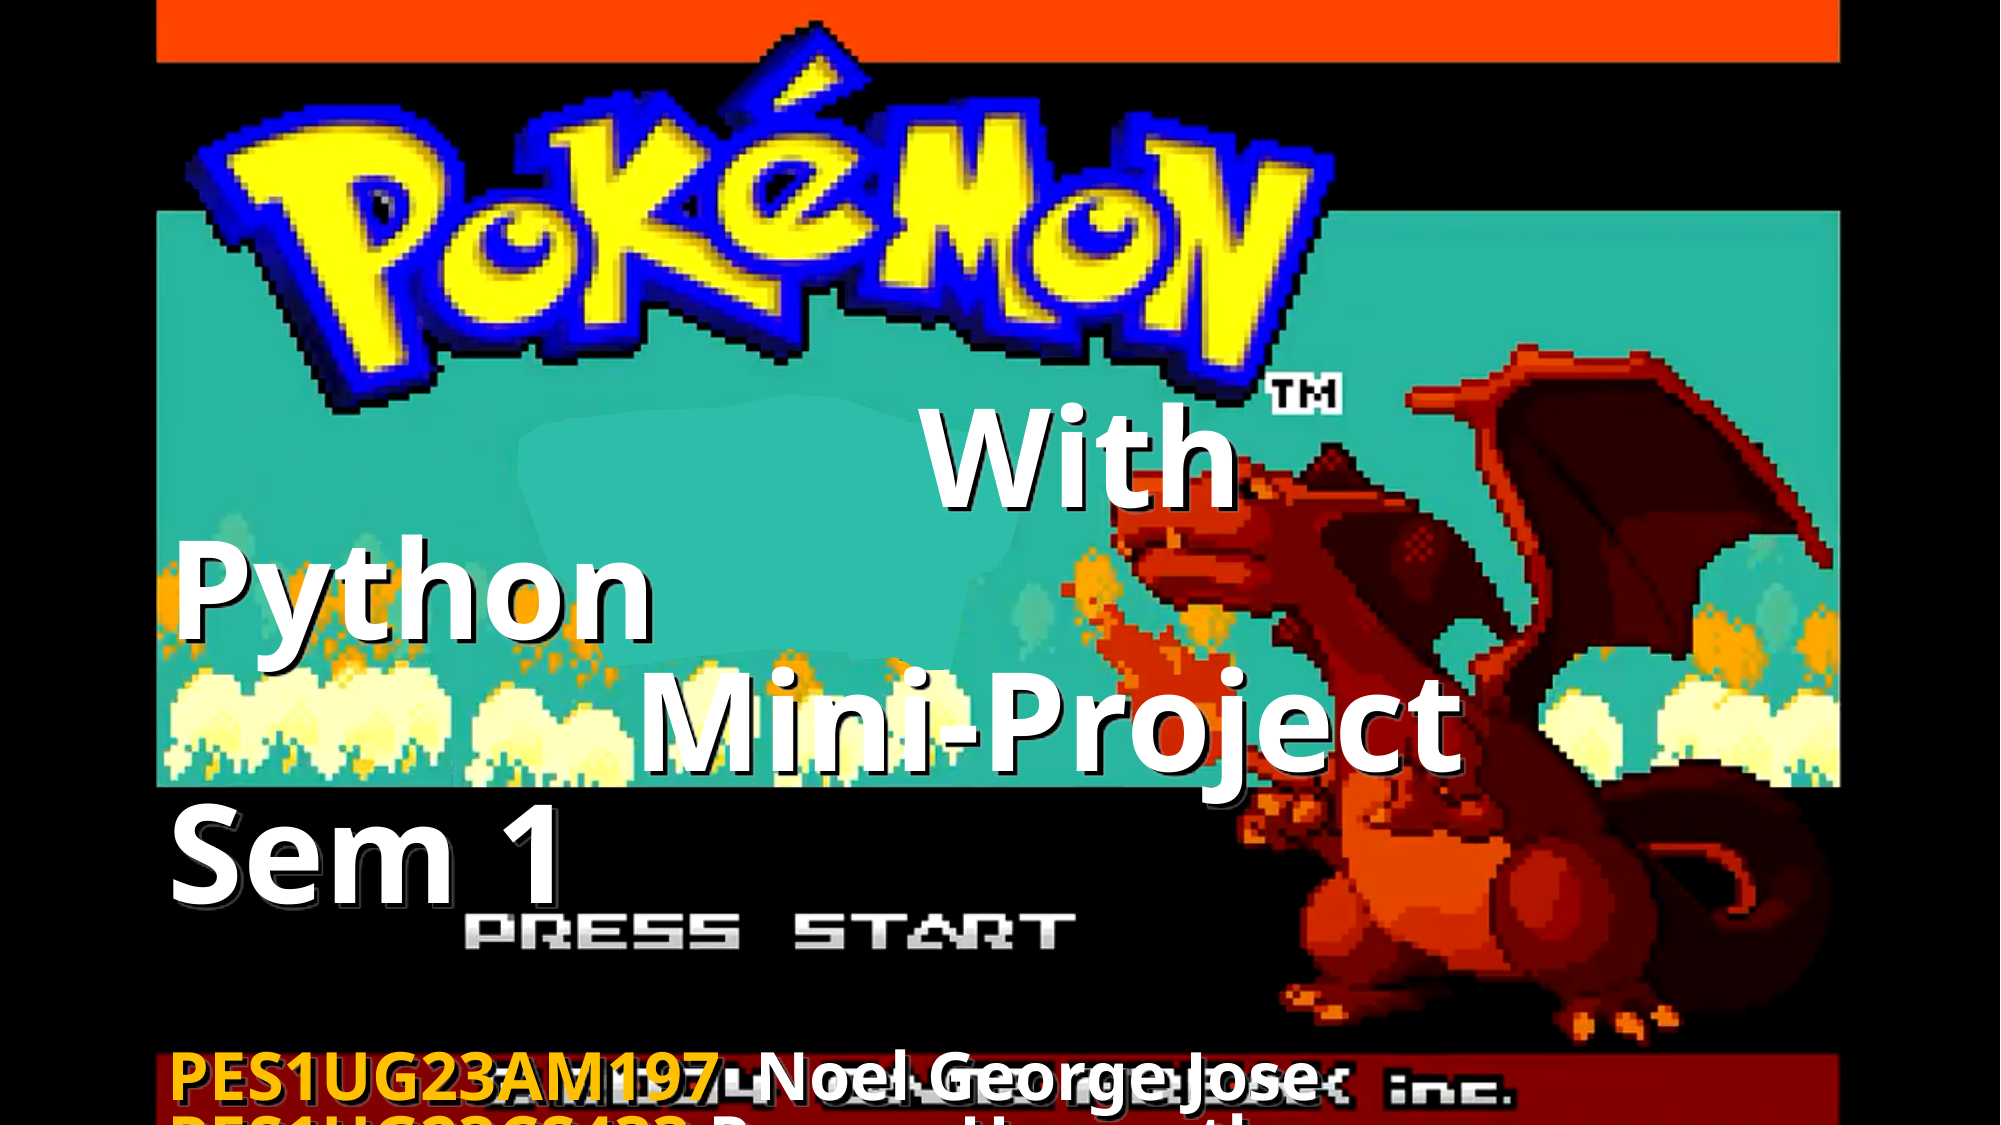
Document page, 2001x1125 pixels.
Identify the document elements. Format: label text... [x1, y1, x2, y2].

text_box With Python Mini-Project Sem 1 PES1UG23AM197 Noel George Jose PES1UG23CS433 Pranav Hemanth PES1UG23CS435 Pranav Rajesh Narayan PES1UG23CS424 Pragathi Panchangam Under the guidance of Professor Soumya Shree (Dept. of CSE PES University) [152, 394, 1706, 1045]
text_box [334, 883, 1092, 977]
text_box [126, 1045, 1989, 1125]
picture [155, 0, 1843, 1045]
